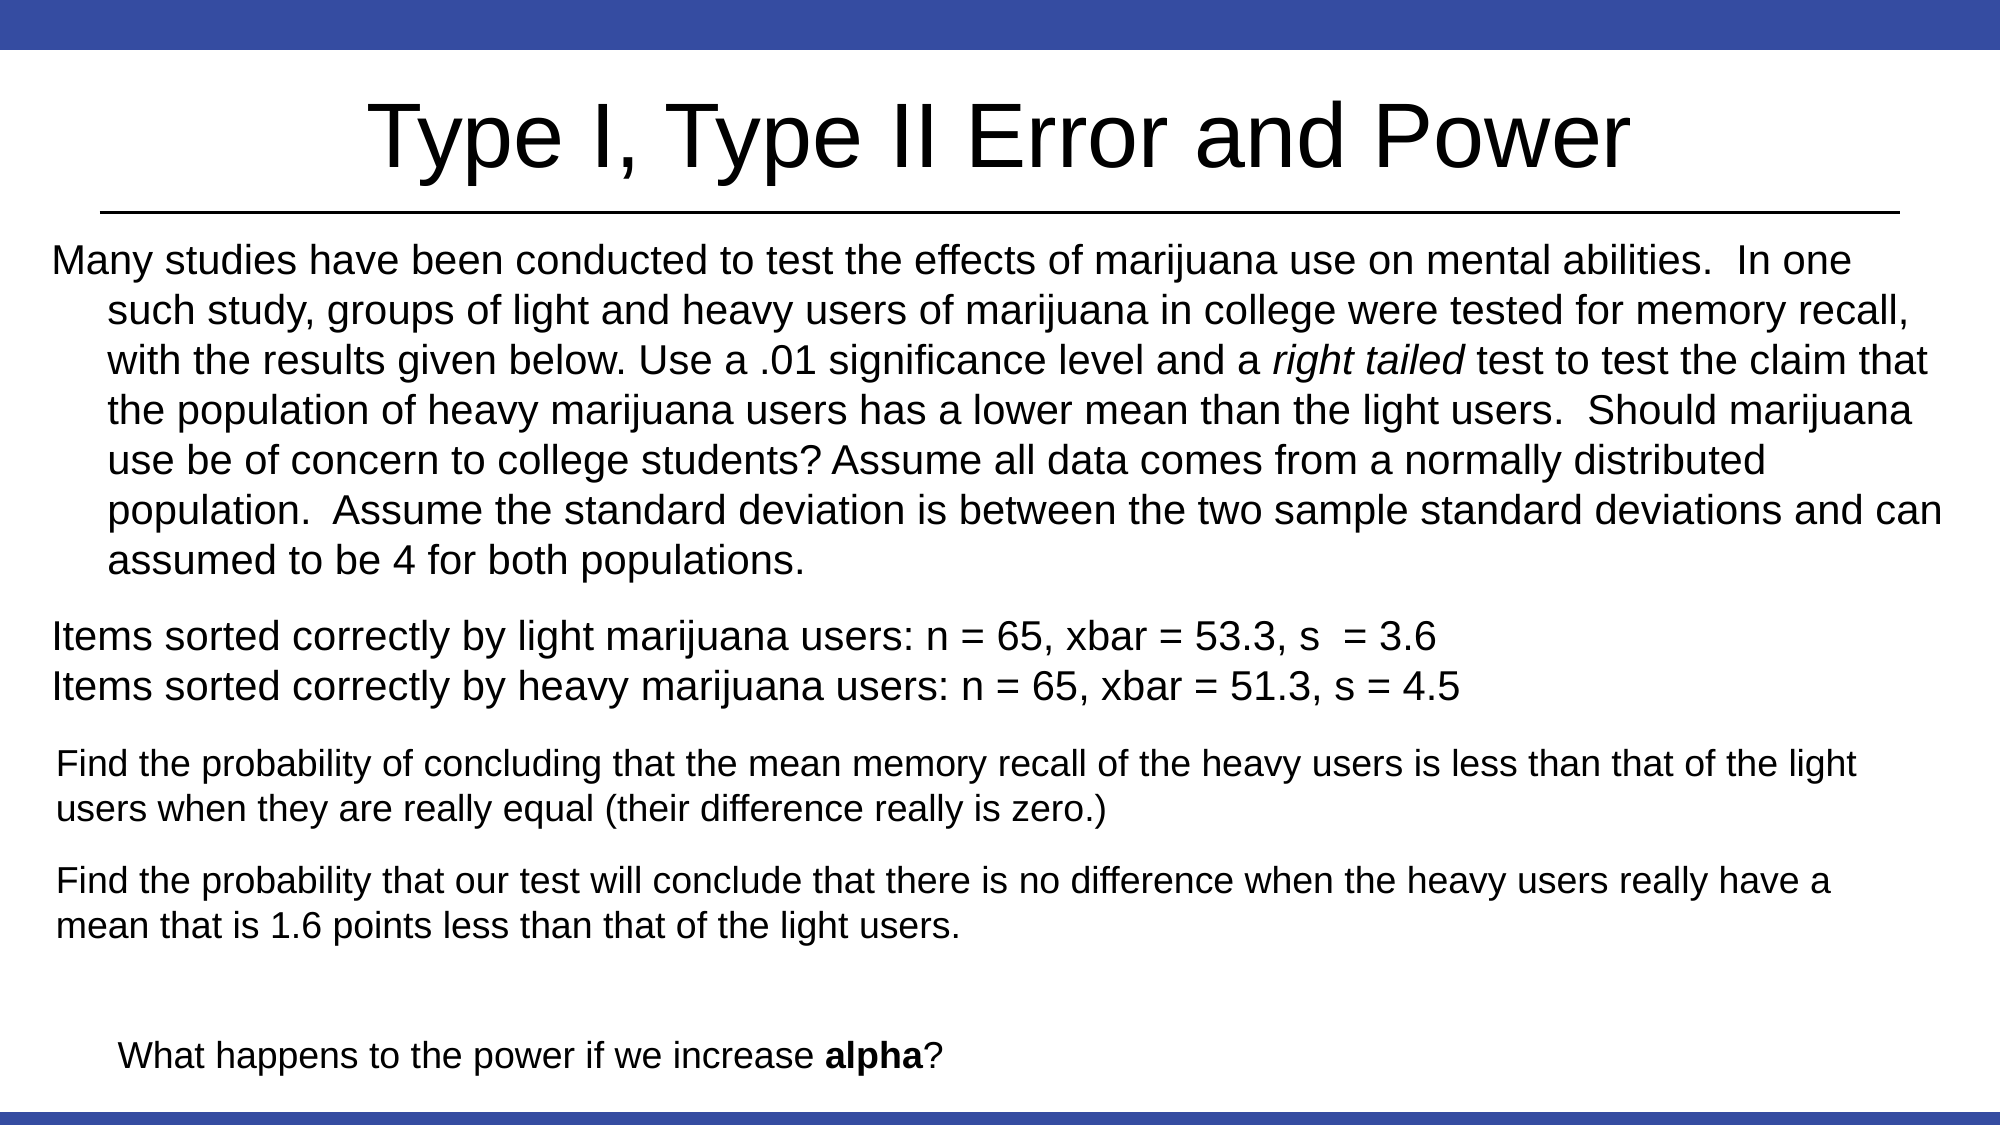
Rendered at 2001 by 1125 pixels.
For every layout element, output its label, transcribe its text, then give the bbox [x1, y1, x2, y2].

text_box Find the probability of concluding that the mean memory recall of the heavy users is less than that of the light users when they are really equal (their difference really is zero.) [41, 731, 1906, 837]
title Type I, Type II Error and Power [99, 37, 1900, 224]
text_box What happens to the power if we increase alpha? [0, 1023, 1137, 1084]
text_box Find the probability that our test will conclude that there is no difference when the heavy users really have a mean that is 1.6 points less than that of the light users. [40, 848, 1938, 954]
list Many studies have been conducted to test the effects of marijuana use on mental abilities. In one such study, groups of light and heavy users of marijuana in college were tested for memory recall, with the results given below. Use a .01 significance level and a right tailed test to test the claim that the population of heavy marijuana users has a lower mean than the light users. Should marijuana use be of concern to college students? Assume all data comes from a normally distributed population. Assume the standard deviation is between the two sample standard deviations and can assumed to be 4 for both populations. Items sorted correctly by light marijuana users: n = 65, xbar = 53.3, s = 3.6 Items sorted correctly by heavy marijuana users: n = 65, xbar = 51.3, s = 4.5 [36, 224, 1964, 939]
